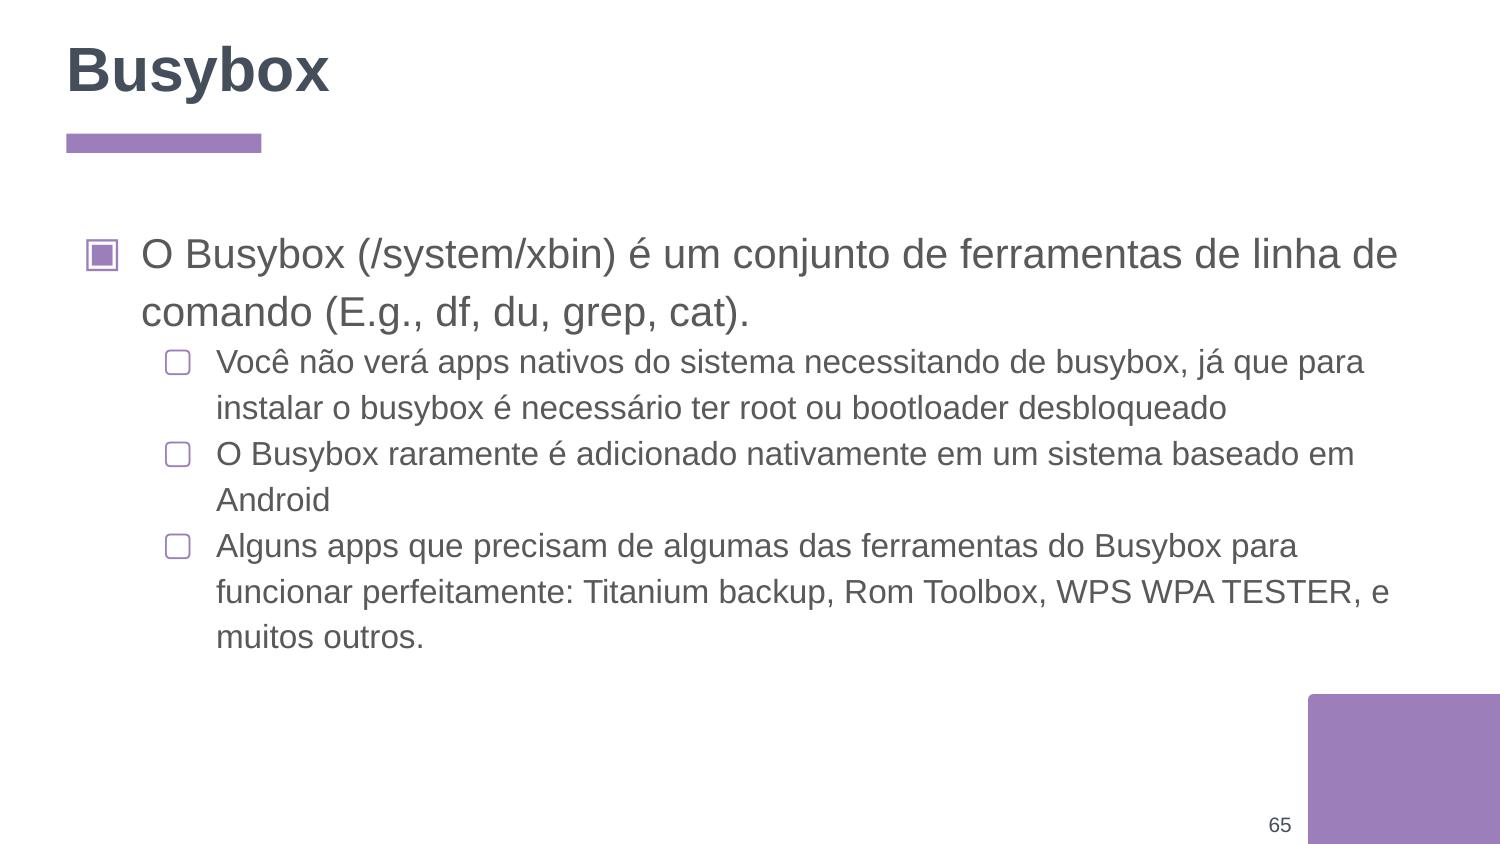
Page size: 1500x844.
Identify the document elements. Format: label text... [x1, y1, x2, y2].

slide_number ‹#› [1216, 791, 1307, 844]
list O Busybox (/system/xbin) é um conjunto de ferramentas de linha de comando (E.g., df, du, grep, cat). Você não verá apps nativos do sistema necessitando de busybox, já que para instalar o busybox é necessário ter root ou bootloader desbloqueado O Busybox raramente é adicionado nativamente em um sistema baseado em Android Alguns apps que precisam de algumas das ferramentas do Busybox para funcionar perfeitamente: Titanium backup, Rom Toolbox, WPS WPA TESTER, e muitos outros. [51, 204, 1449, 766]
title Busybox [51, 0, 1449, 134]
